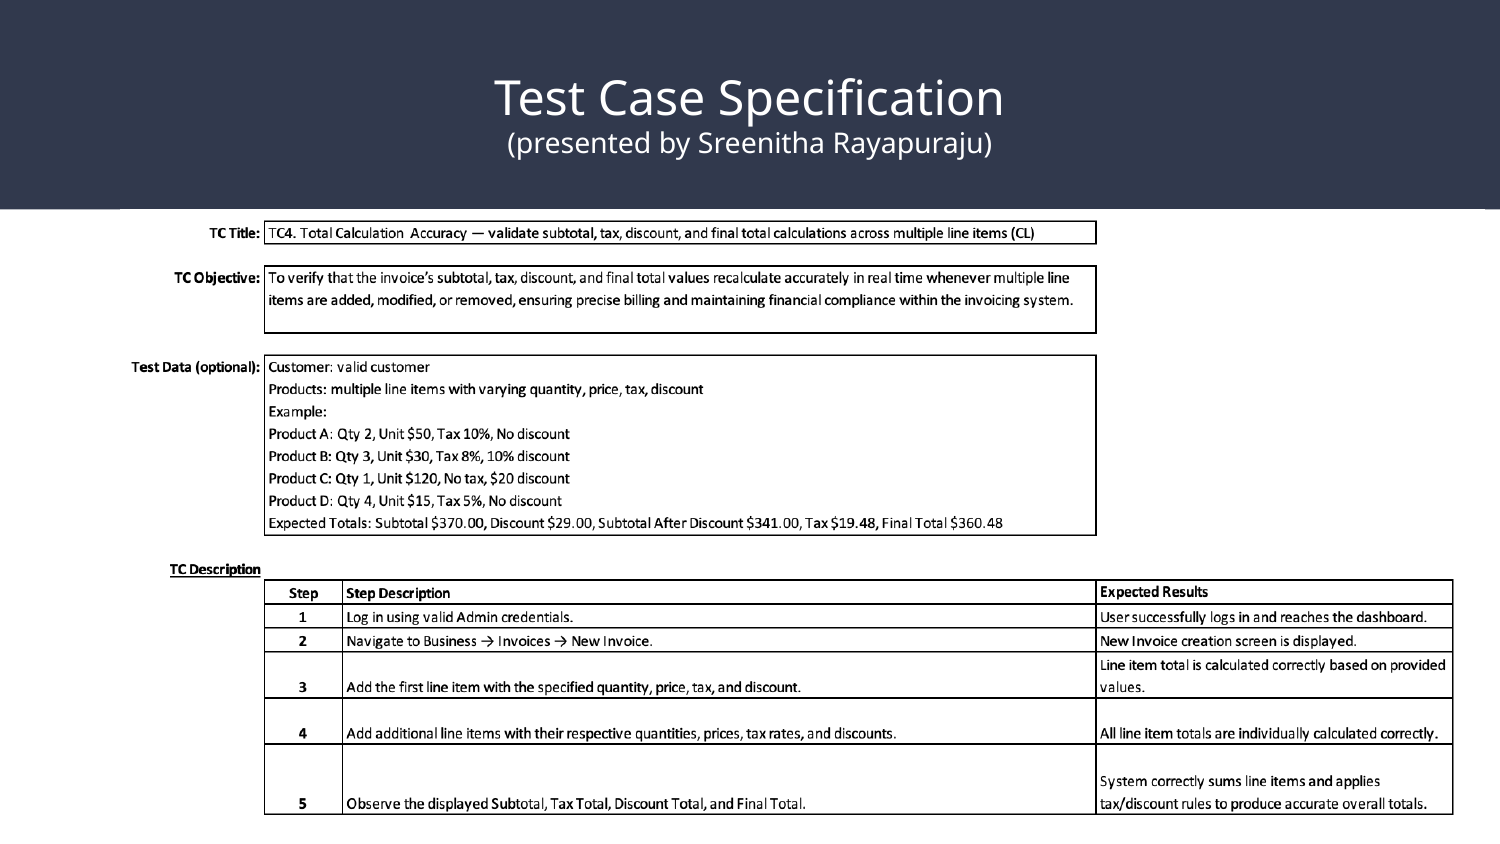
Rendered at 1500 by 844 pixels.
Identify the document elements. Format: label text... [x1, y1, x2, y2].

title Test Case Specification (presented by Sreenitha Rayapuraju) [51, 52, 1449, 175]
picture [120, 209, 1486, 830]
